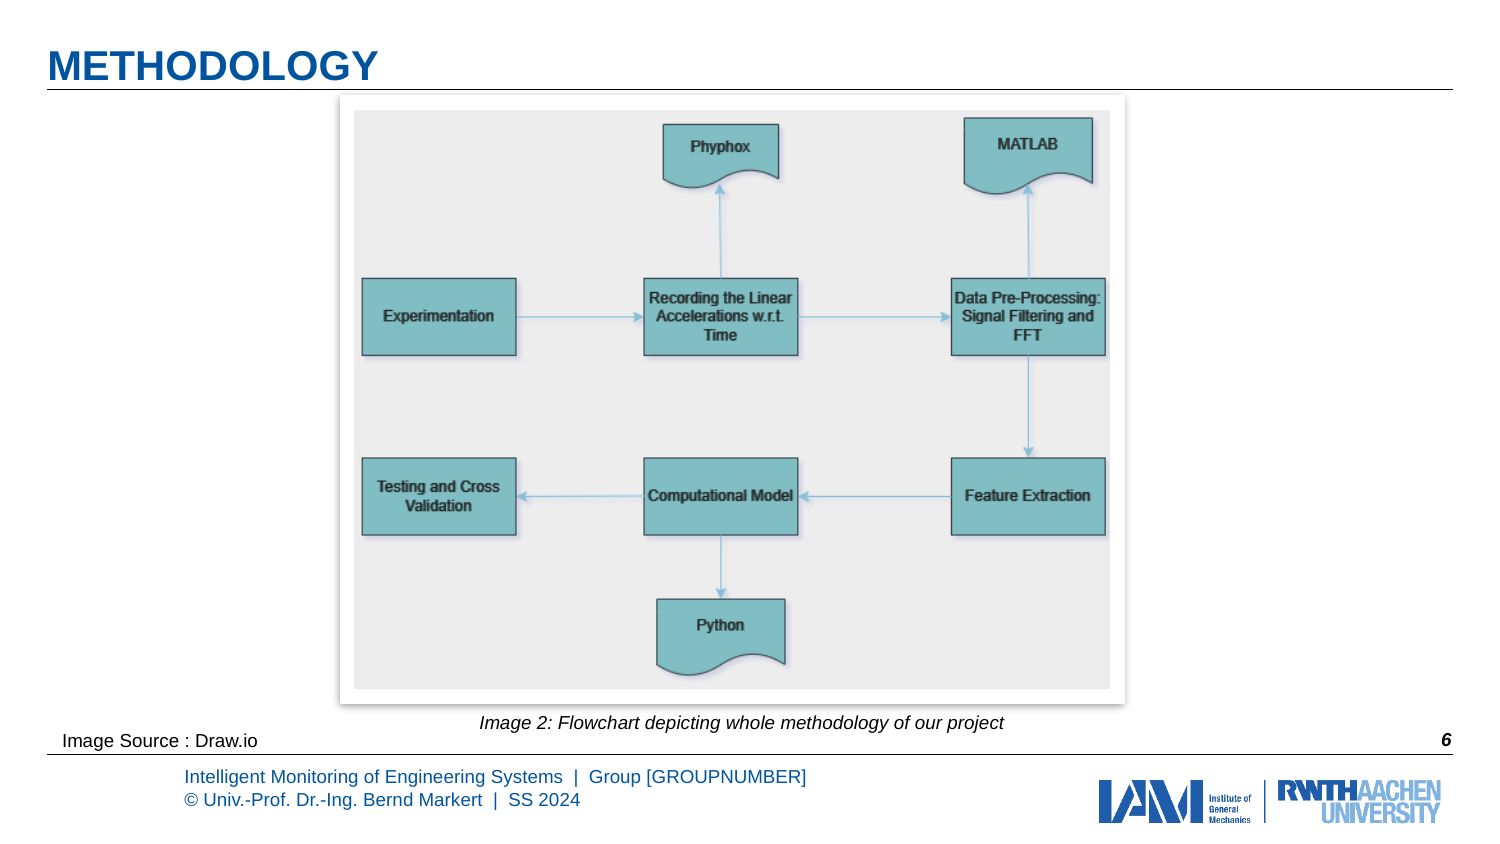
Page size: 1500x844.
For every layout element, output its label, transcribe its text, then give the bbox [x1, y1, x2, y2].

title METHODOLOGY [47, 22, 1453, 89]
picture [1086, 758, 1454, 844]
picture [354, 109, 1111, 690]
text_box Image 2: Flowchart depicting whole methodology of our project [354, 702, 1129, 741]
text_box Image Source : Draw.io [47, 721, 868, 759]
text_box 6 [1426, 720, 1482, 758]
